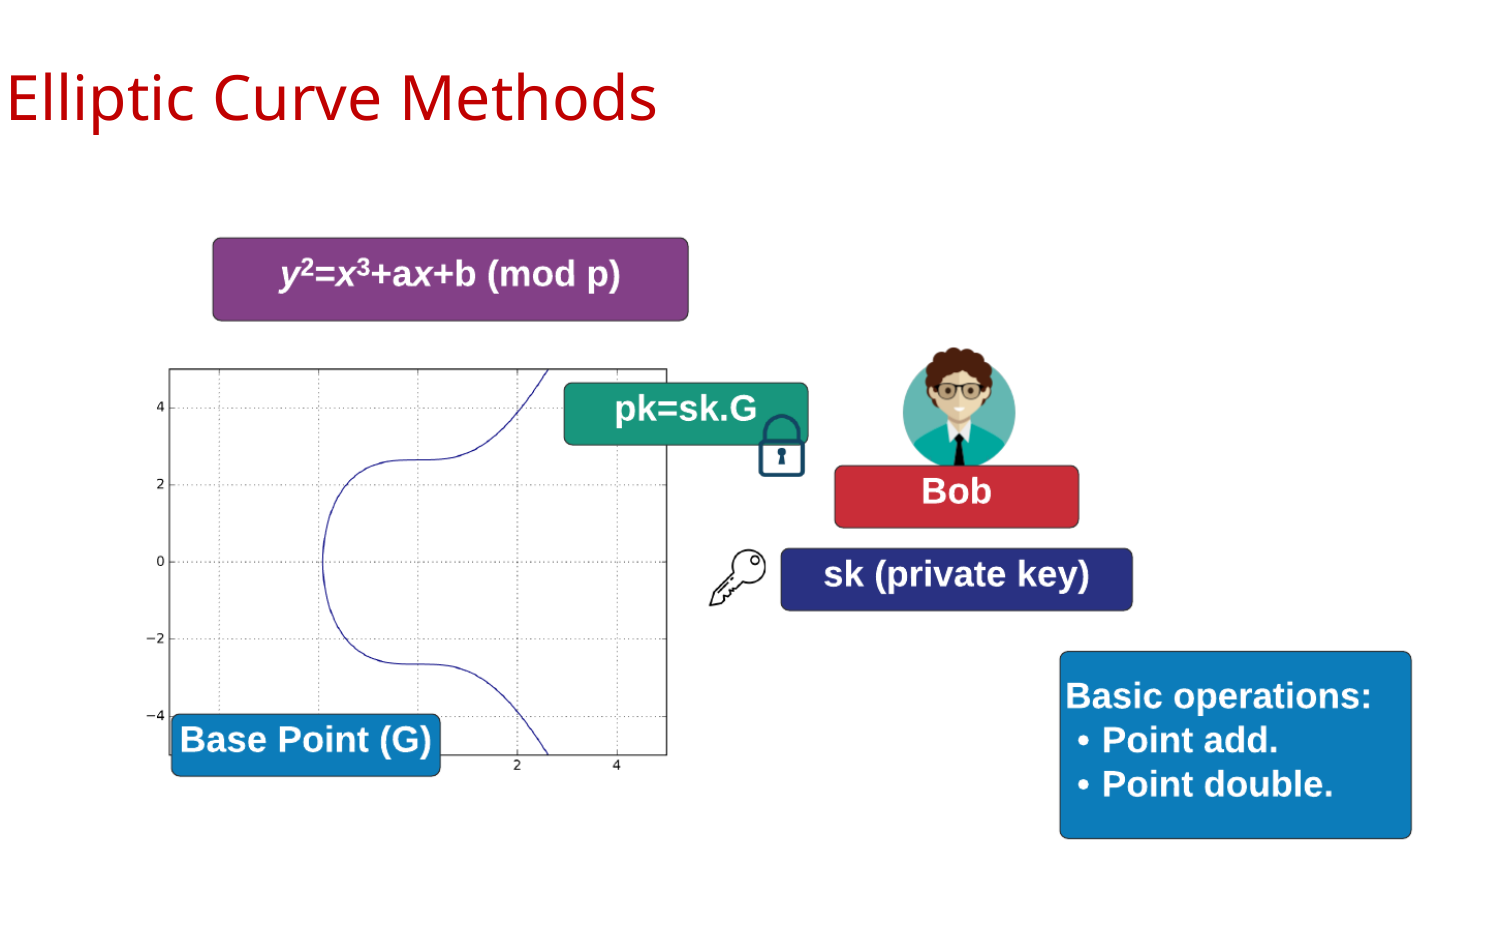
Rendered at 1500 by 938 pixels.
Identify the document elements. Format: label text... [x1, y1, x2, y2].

picture [0, 185, 1500, 891]
title Elliptic Curve Methods [0, 46, 1295, 154]
